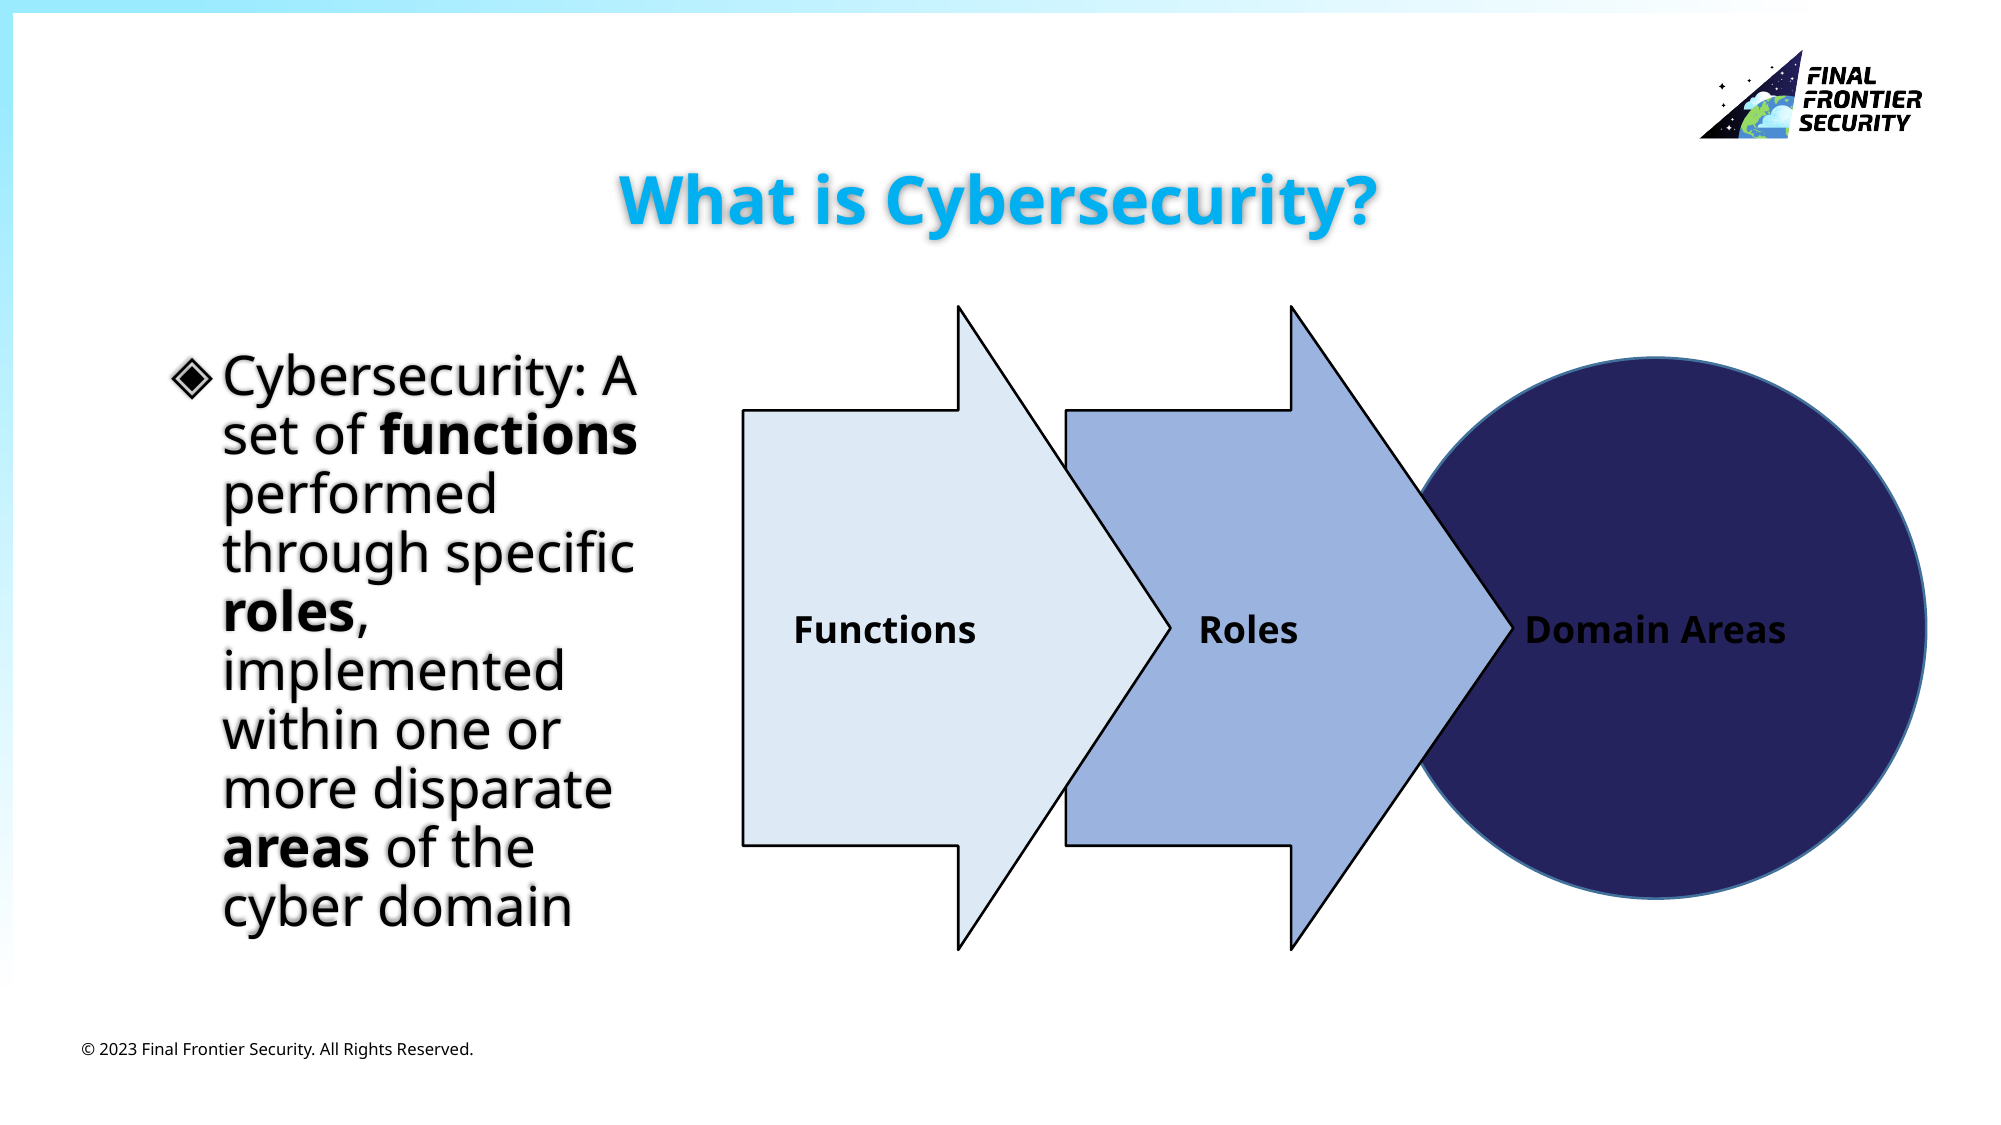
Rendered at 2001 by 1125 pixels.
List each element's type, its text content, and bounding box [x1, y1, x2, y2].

title What is Cybersecurity? [149, 99, 1849, 307]
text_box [743, 306, 1927, 950]
list Cybersecurity: A set of functions performed through specific roles, implemented within one or more disparate areas of the cyber domain [149, 340, 702, 950]
picture [1690, 40, 1931, 148]
